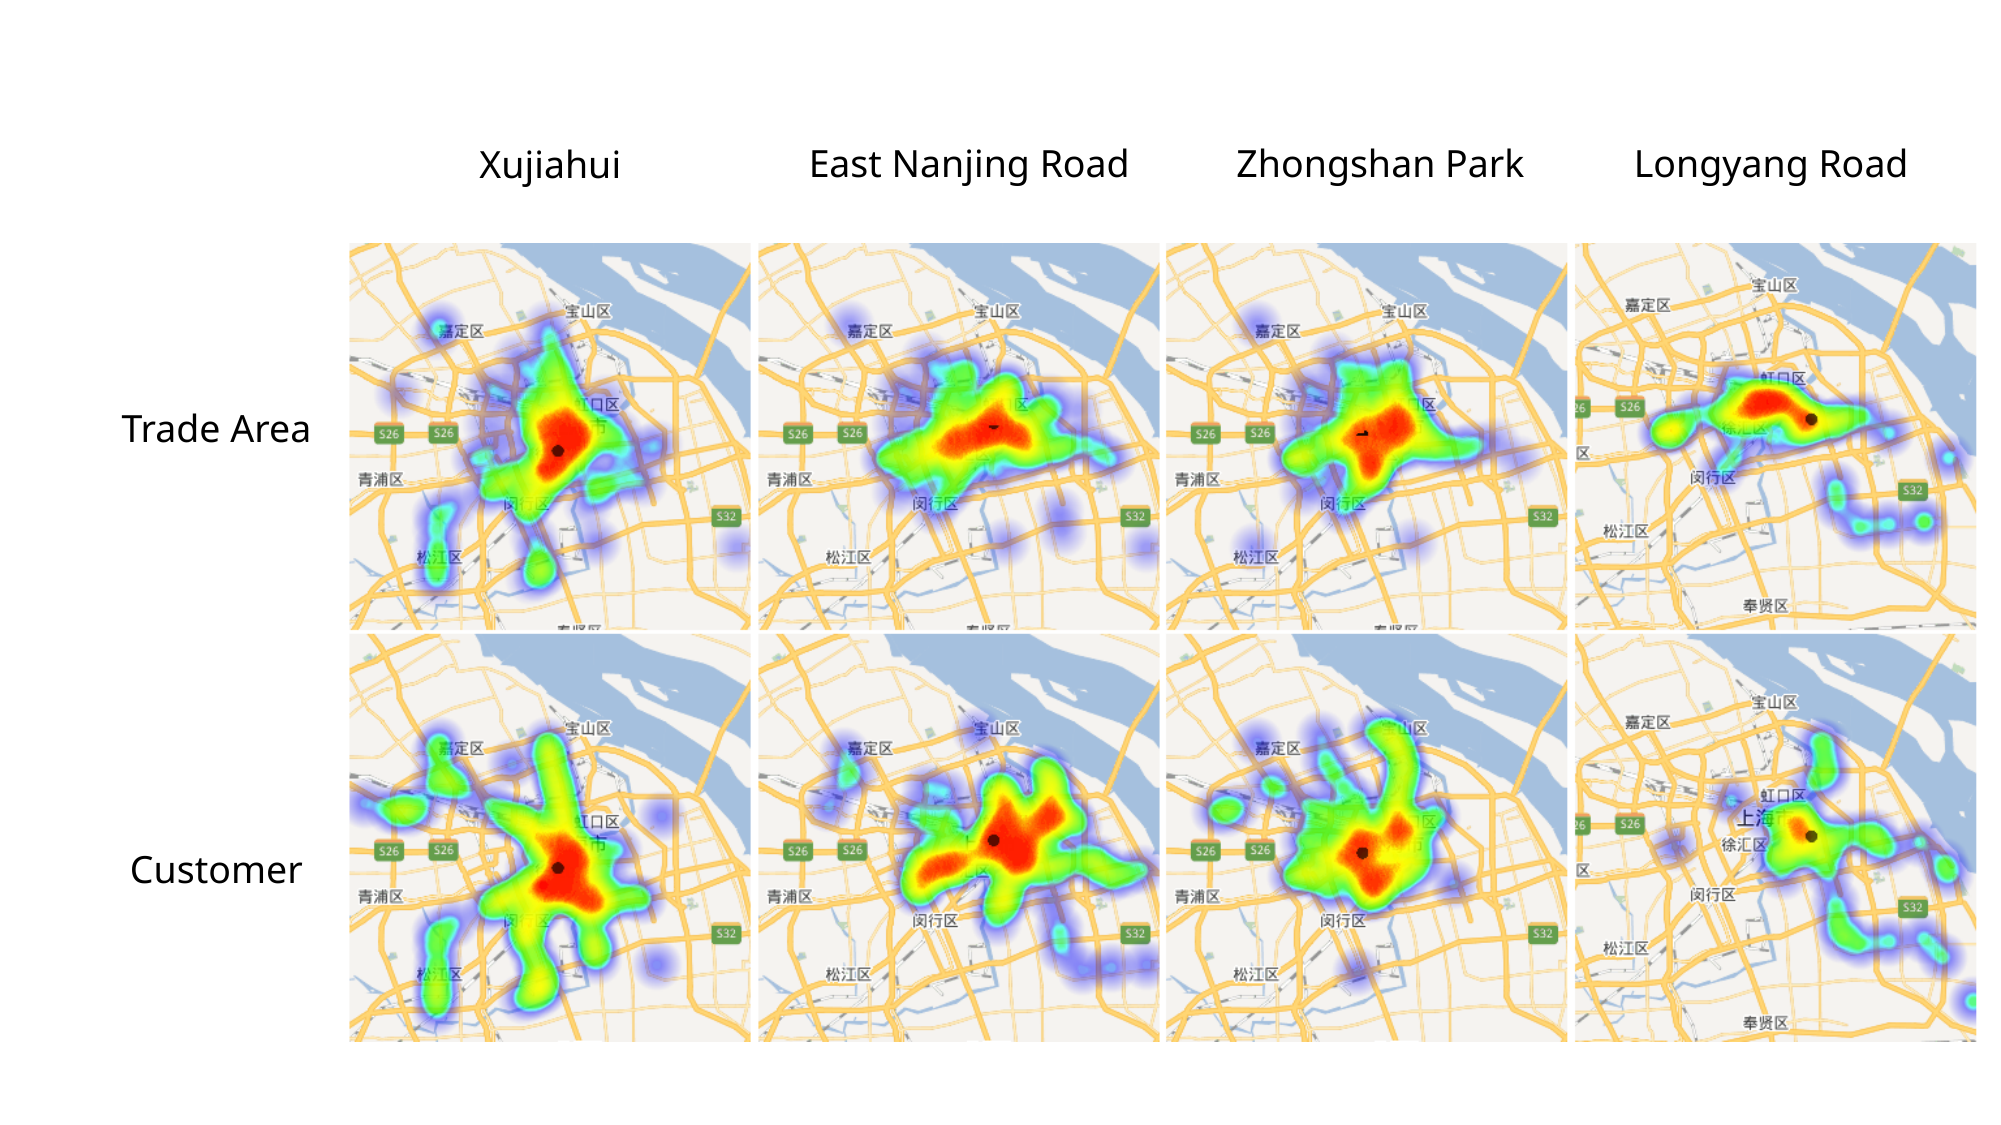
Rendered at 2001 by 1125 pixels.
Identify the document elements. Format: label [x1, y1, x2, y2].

text_box [112, 133, 1980, 1042]
